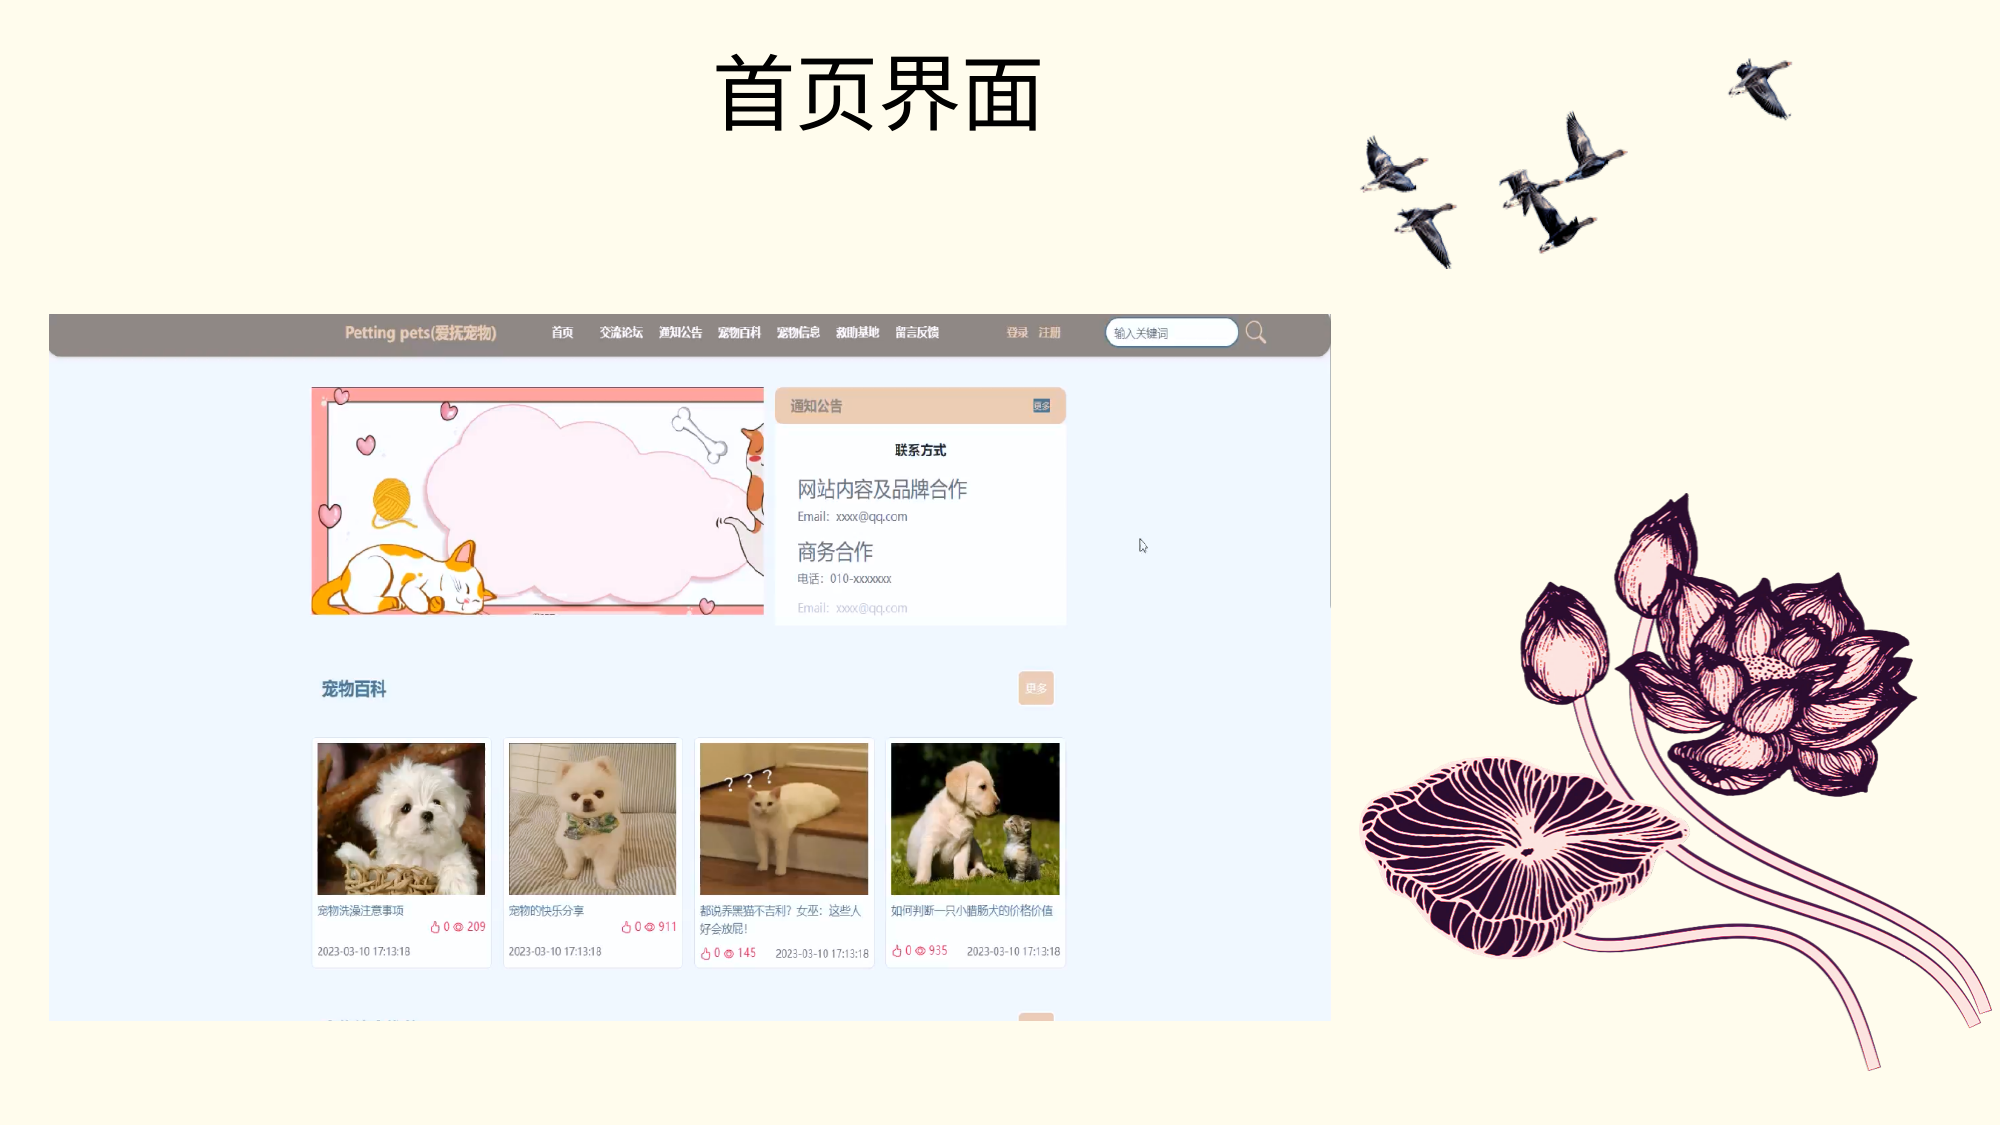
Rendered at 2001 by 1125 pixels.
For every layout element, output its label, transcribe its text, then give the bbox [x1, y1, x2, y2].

picture [1359, 493, 1992, 1071]
text_box 首页界面 [697, 33, 1061, 149]
picture [49, 314, 1331, 1021]
picture [1359, 58, 1793, 269]
